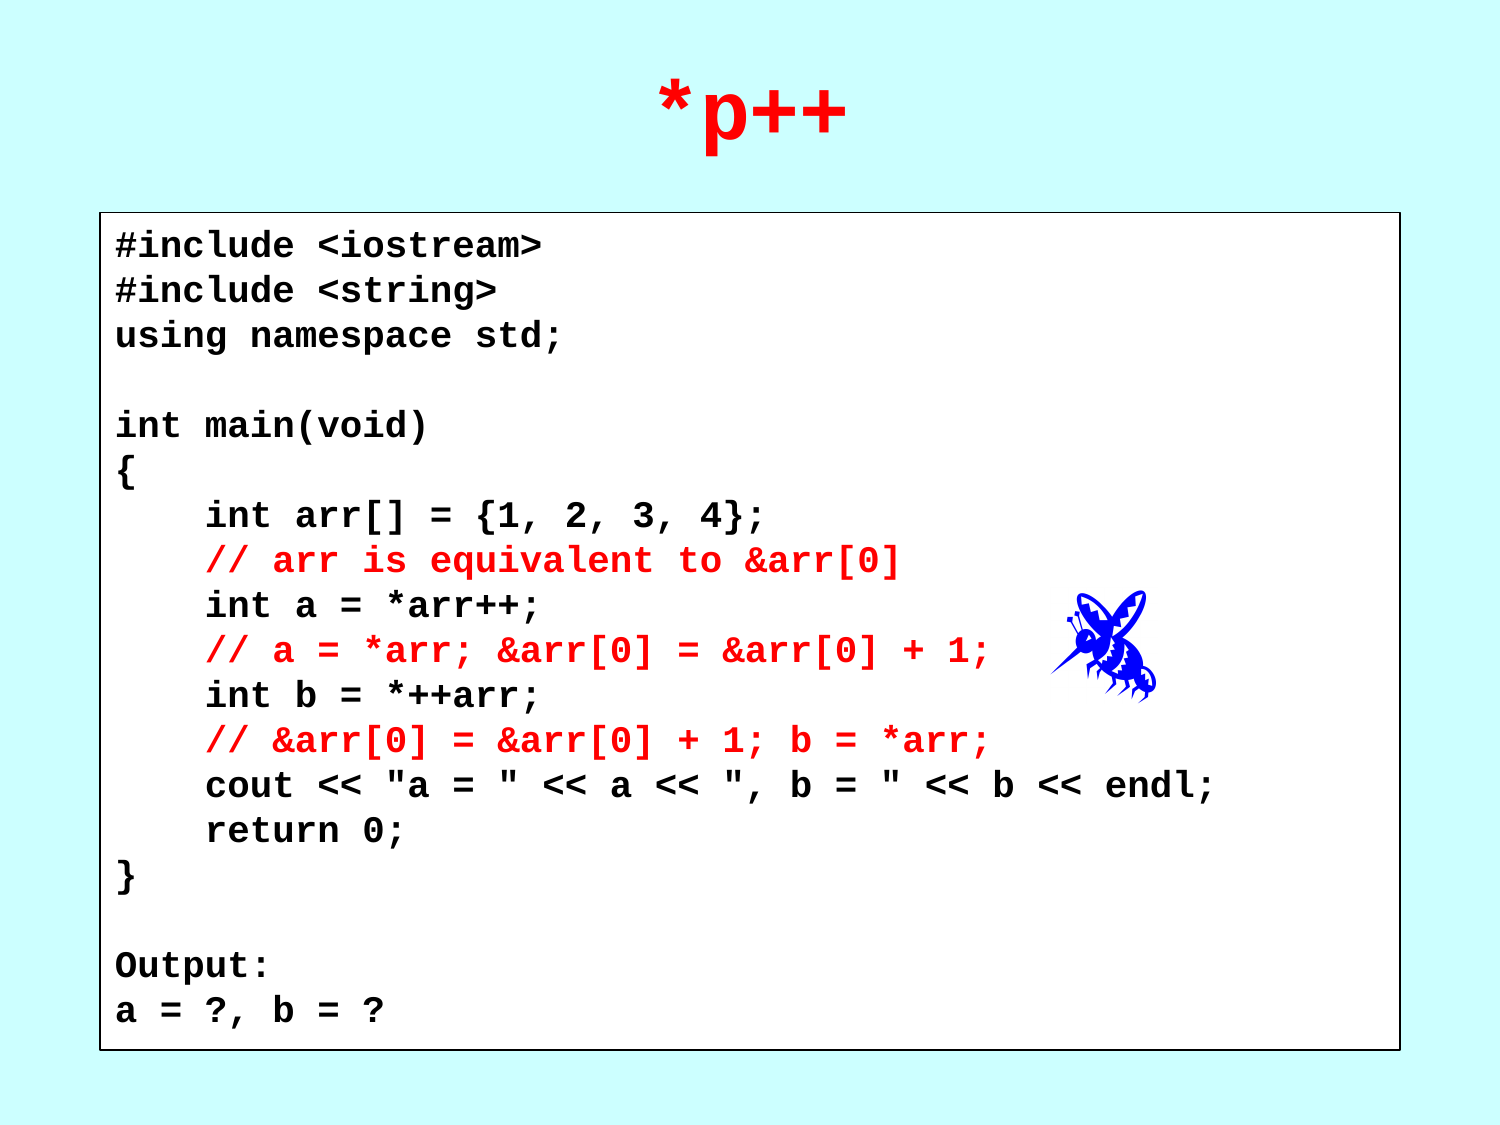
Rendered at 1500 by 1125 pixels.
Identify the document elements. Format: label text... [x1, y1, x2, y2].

text_box *p++ [0, 12, 1500, 200]
text_box #include <iostream> #include <string> using namespace std; int main(void) { int arr[] = {1, 2, 3, 4}; // arr is equivalent to &arr[0] int a = *arr++; // a = *arr; &arr[0] = &arr[0] + 1; int b = *++arr; // &arr[0] = &arr[0] + 1; b = *arr; cout << "a = " << a << ", b = " << b << endl; return 0; } Output: a = ?, b = ? [99, 212, 1400, 1050]
picture [1049, 587, 1158, 704]
